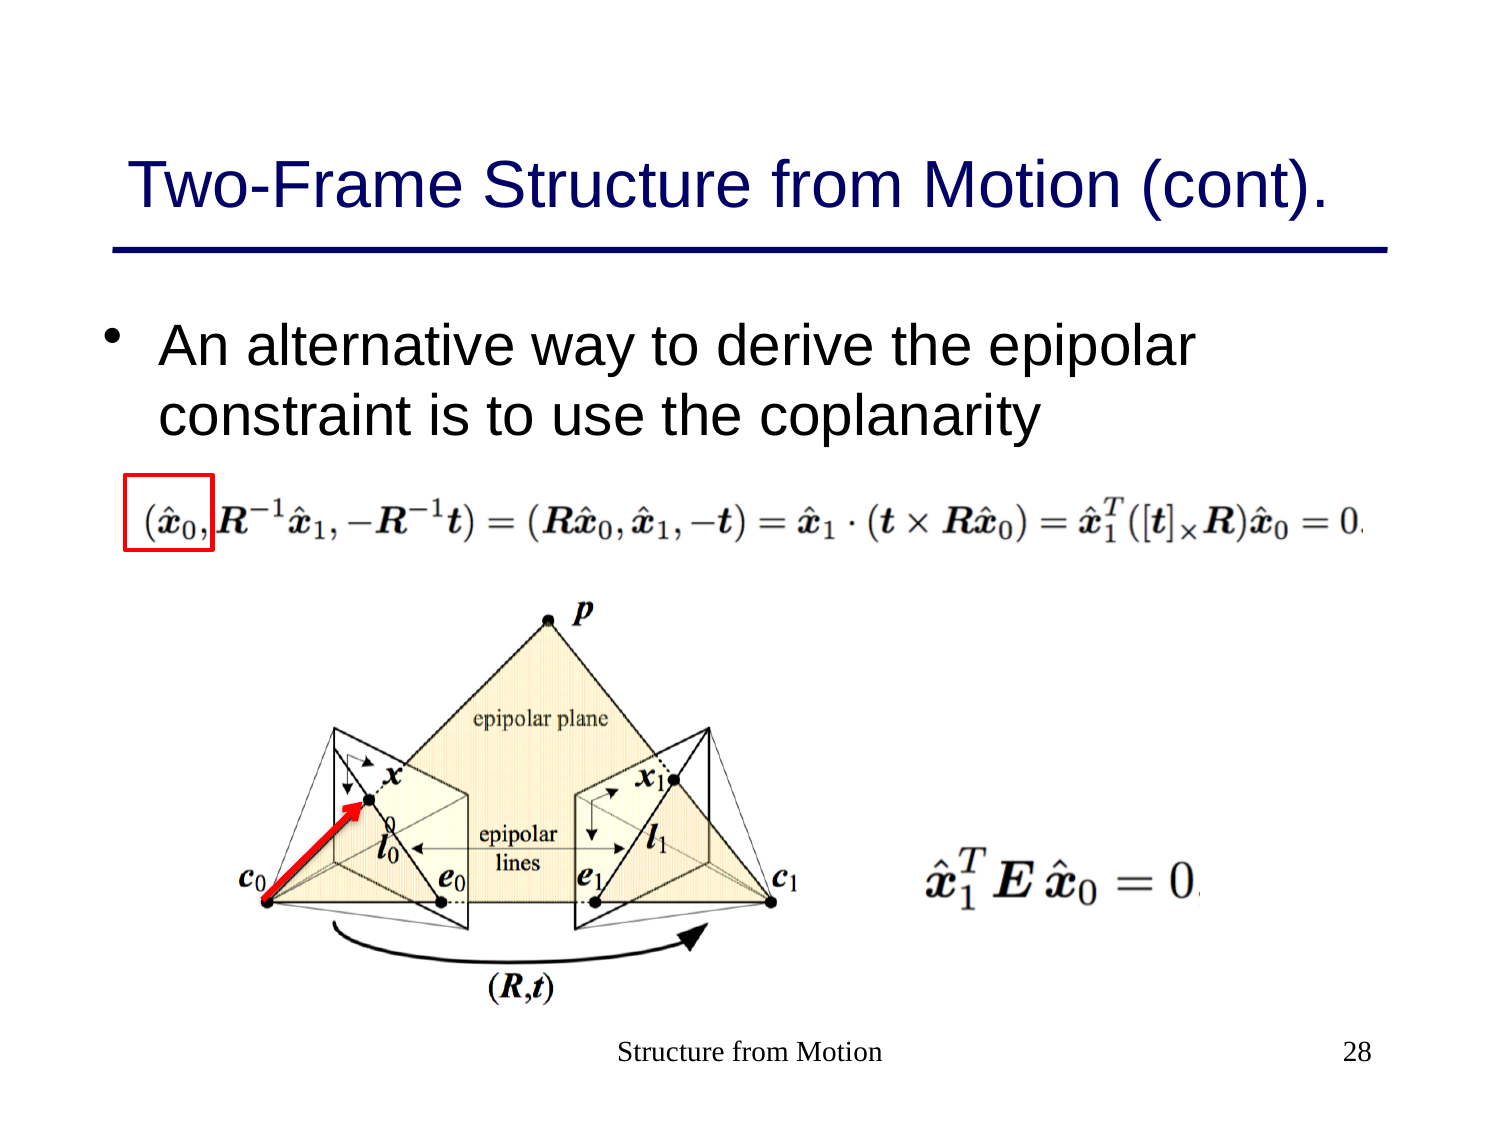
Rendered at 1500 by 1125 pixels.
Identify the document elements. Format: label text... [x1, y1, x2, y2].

text_box [123, 473, 215, 486]
title Two-Frame Structure from Motion (cont). [112, 99, 1388, 263]
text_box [262, 801, 363, 901]
slide_number 28 [1074, 1024, 1388, 1101]
picture [124, 487, 1363, 555]
list An alternative way to derive the epipolar constraint is to use the coplanarity [87, 299, 1363, 1013]
picture [874, 824, 1201, 917]
picture [199, 587, 813, 1013]
footer Structure from Motion [449, 1024, 1051, 1101]
